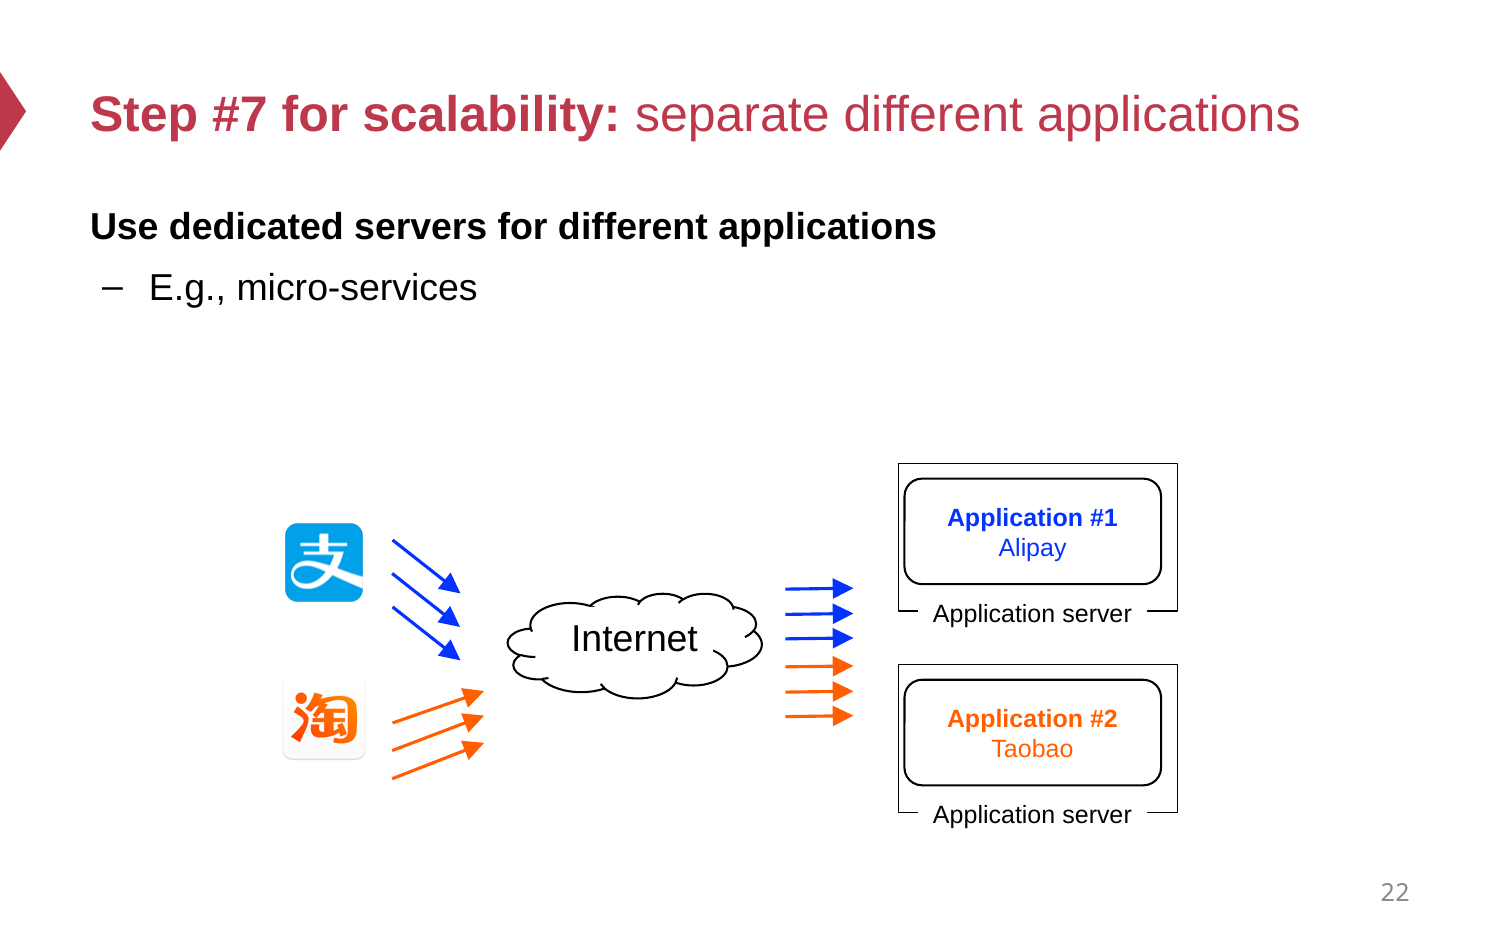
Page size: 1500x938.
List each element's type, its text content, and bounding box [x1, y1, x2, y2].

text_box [898, 664, 1179, 837]
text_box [391, 742, 485, 779]
title Step #7 for scalability: separate different applications [75, 37, 1425, 186]
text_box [507, 593, 762, 699]
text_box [392, 690, 485, 715]
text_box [391, 715, 485, 742]
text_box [392, 606, 461, 661]
picture [277, 515, 372, 610]
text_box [392, 539, 461, 573]
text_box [898, 463, 1179, 636]
list Use dedicated servers for different applications E.g., micro-services [75, 185, 1117, 505]
slide_number 22 [1074, 868, 1425, 919]
picture [277, 671, 372, 766]
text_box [391, 573, 461, 606]
